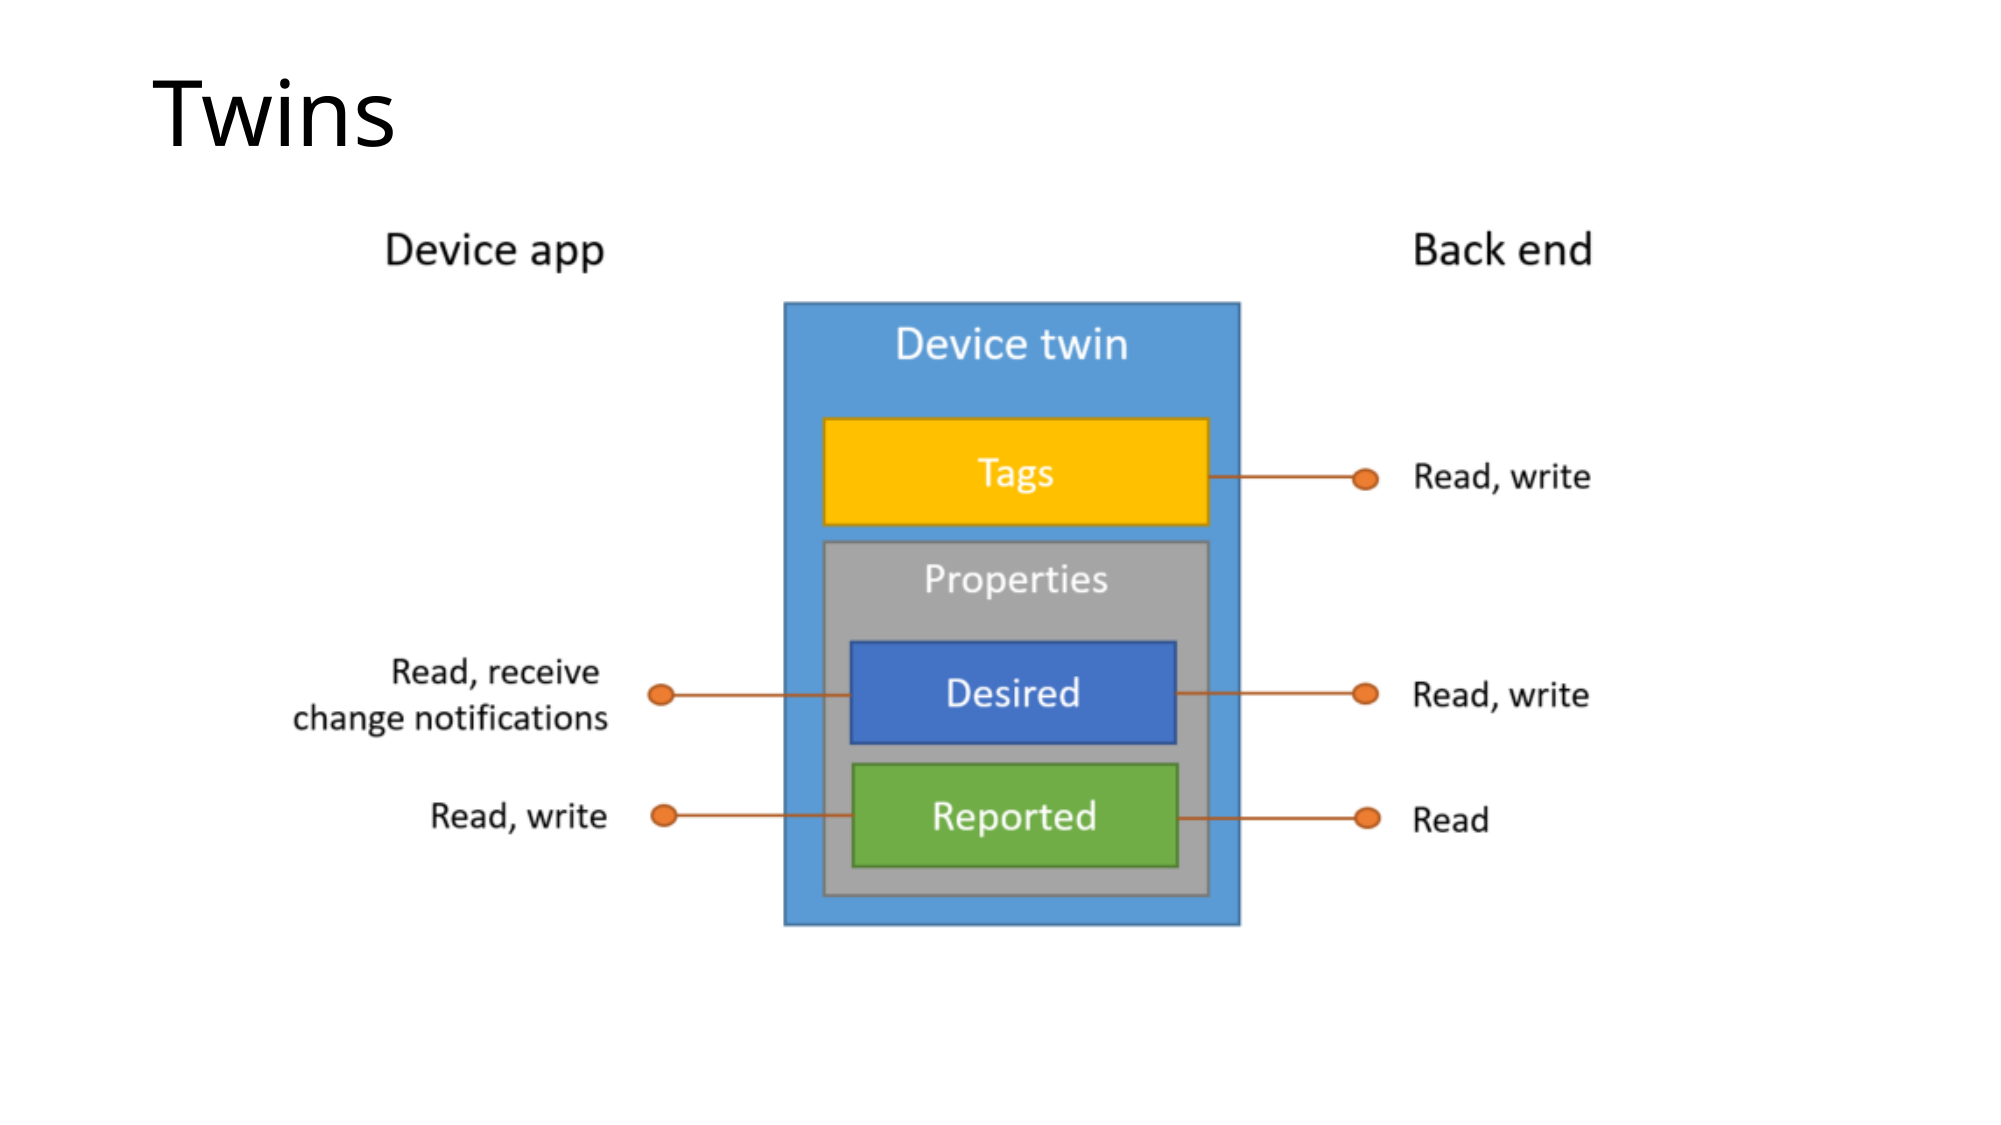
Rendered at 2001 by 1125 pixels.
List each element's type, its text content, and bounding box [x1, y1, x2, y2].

title Twins [137, 59, 1863, 187]
picture [199, 172, 1801, 973]
